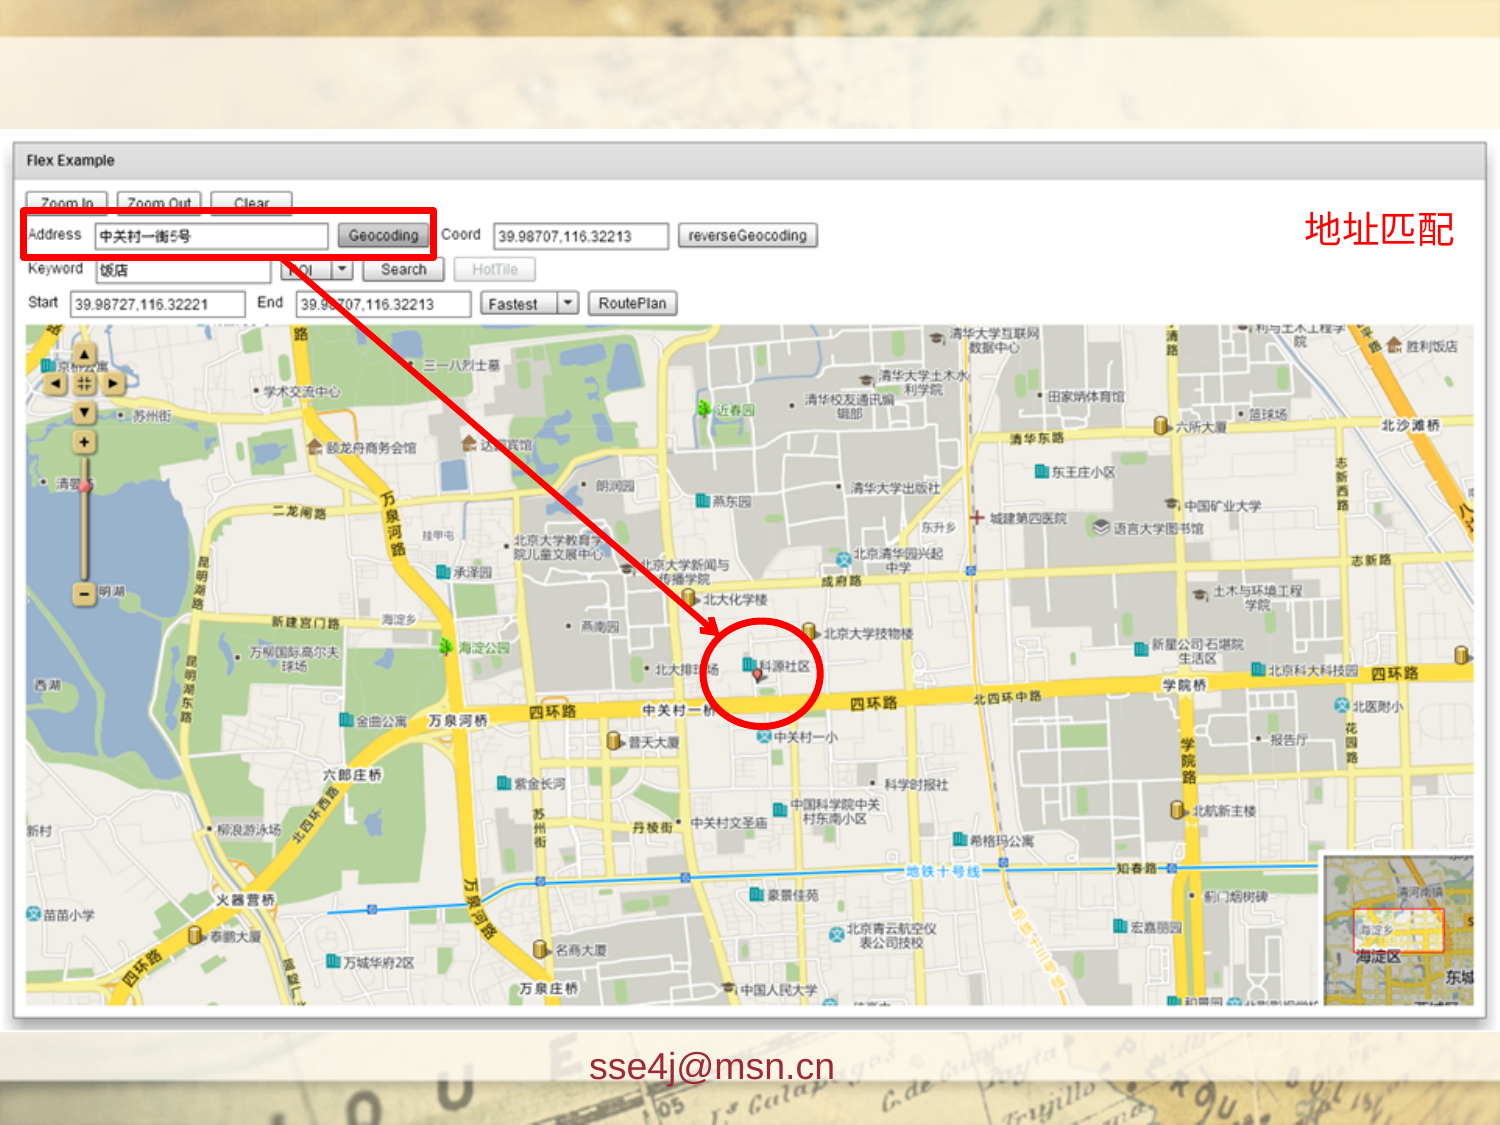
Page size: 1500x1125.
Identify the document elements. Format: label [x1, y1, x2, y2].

picture [0, 0, 1500, 1125]
text_box [280, 257, 721, 637]
